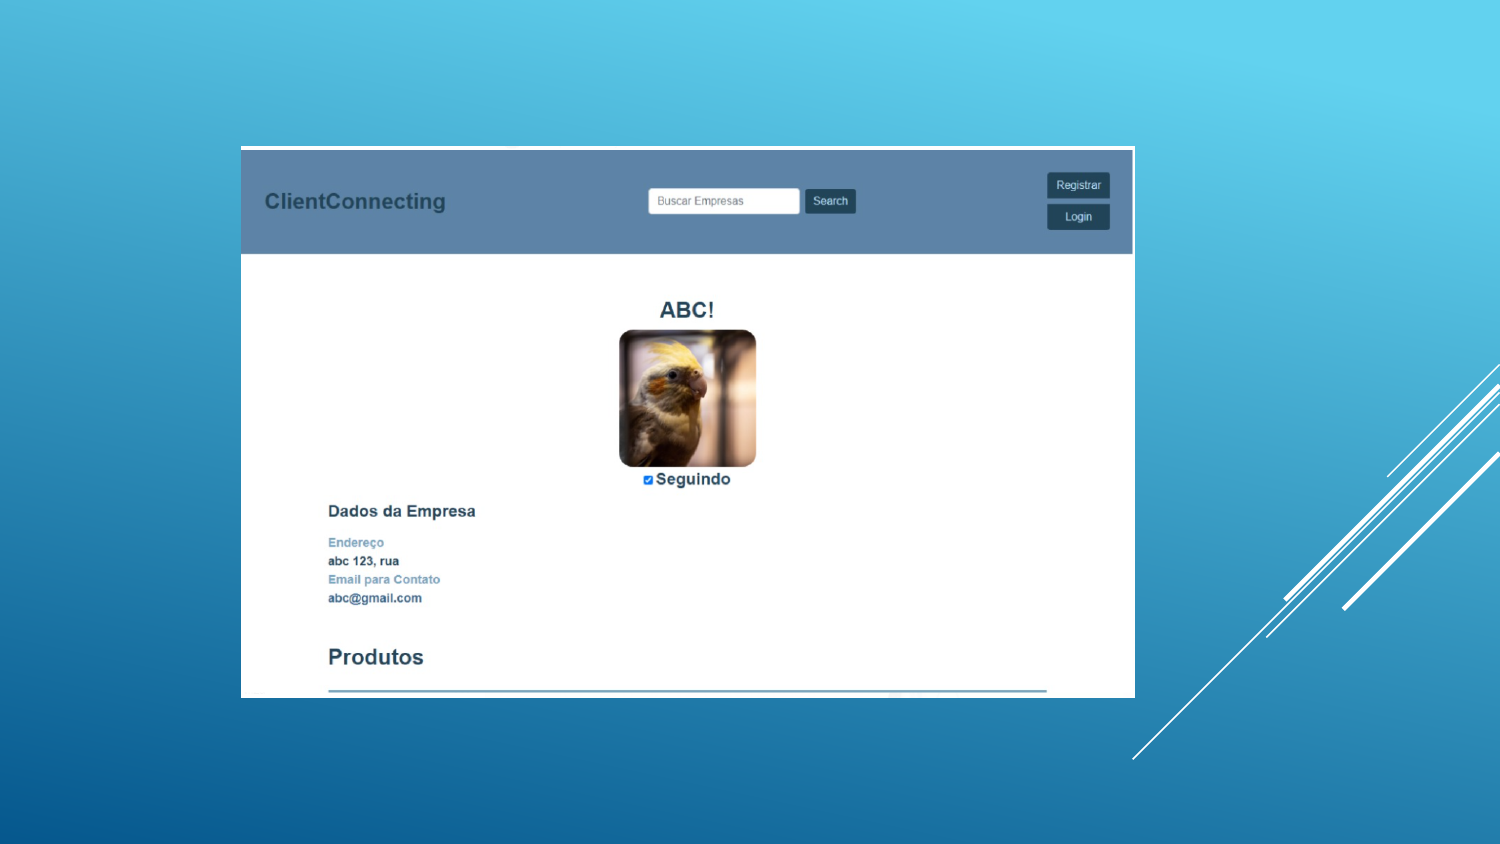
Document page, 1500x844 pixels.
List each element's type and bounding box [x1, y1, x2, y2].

picture [241, 146, 1135, 698]
